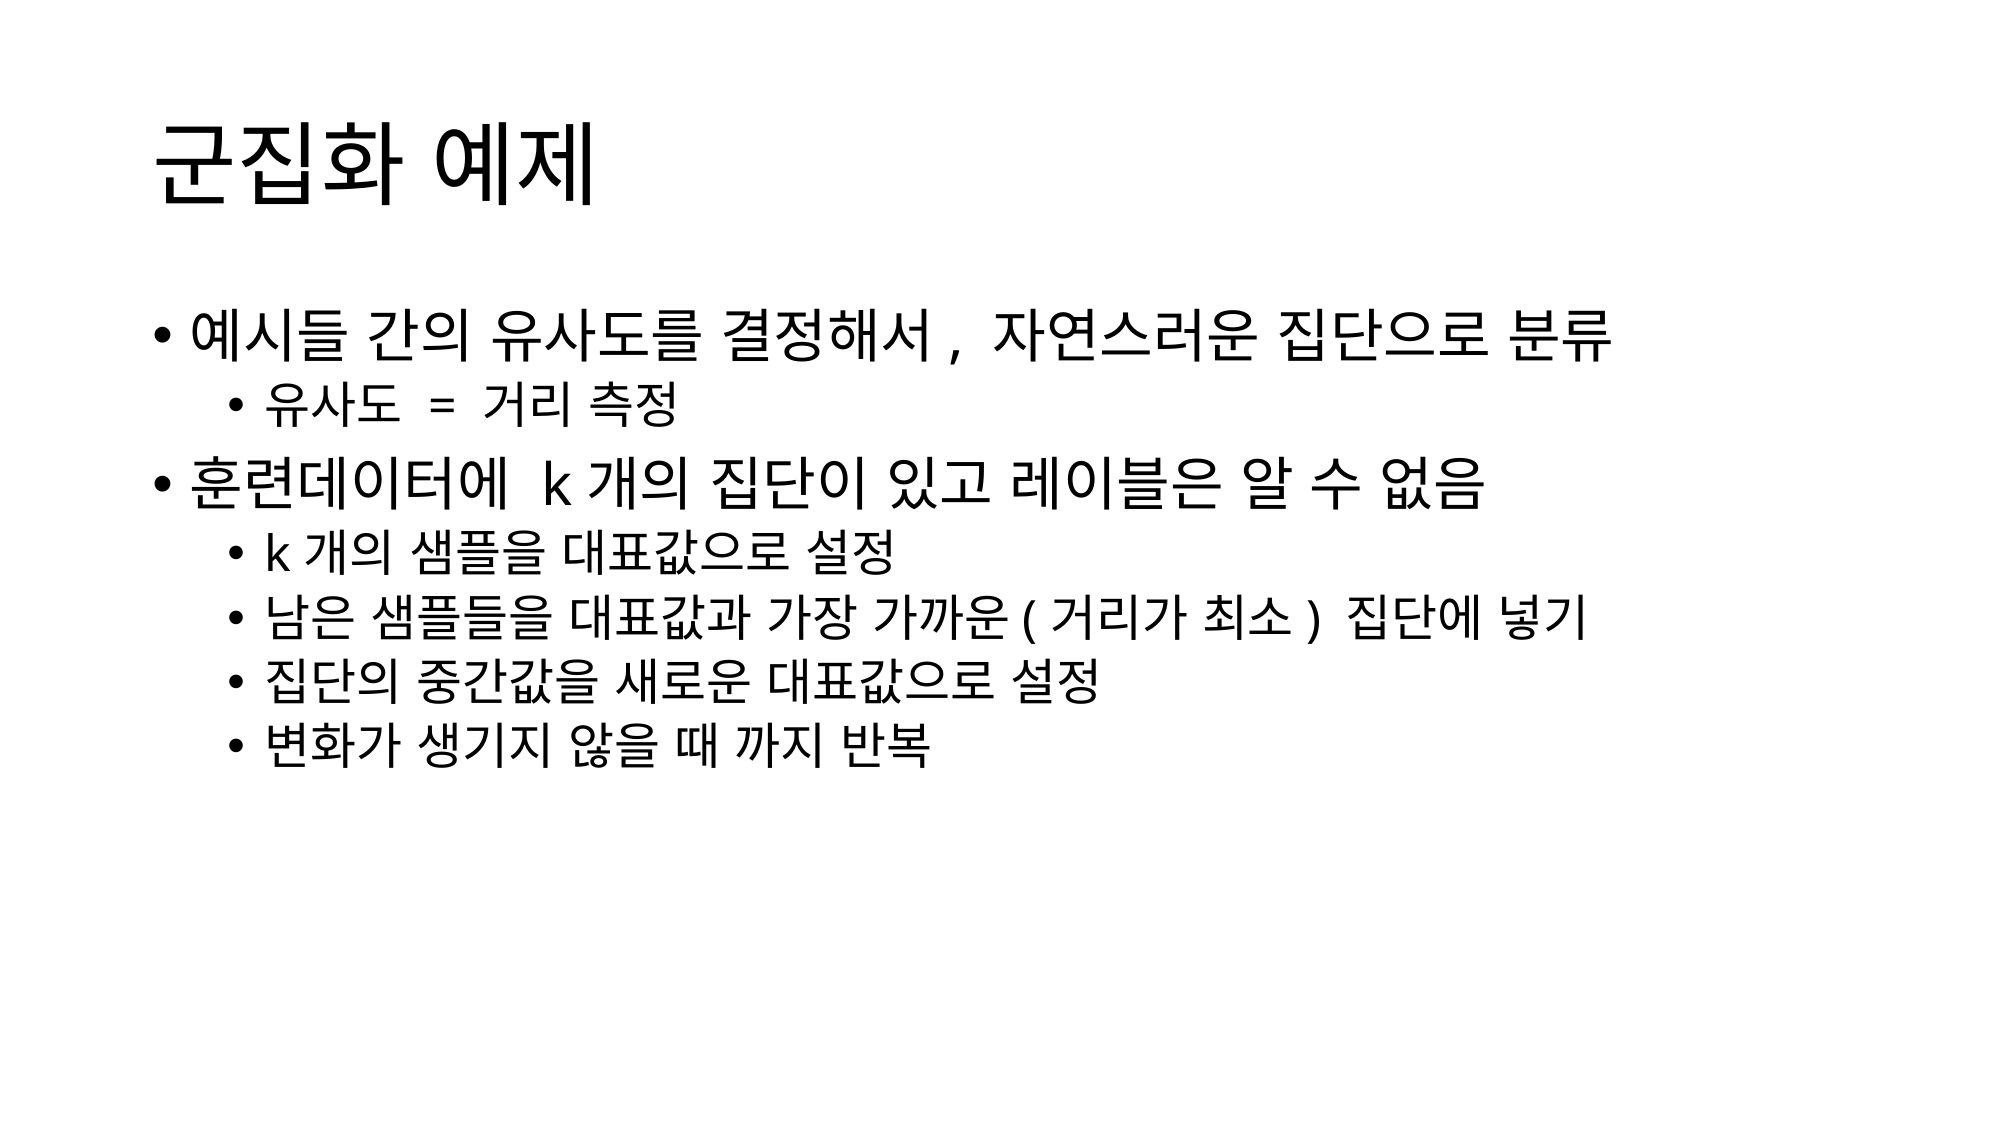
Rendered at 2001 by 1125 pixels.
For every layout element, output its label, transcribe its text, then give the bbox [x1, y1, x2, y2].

title 군집화 예제 [137, 59, 1863, 278]
list 예시들 간의 유사도를 결정해서, 자연스러운 집단으로 분류 유사도 = 거리 측정 훈련데이터에 k개의 집단이 있고 레이블은 알 수 없음 k개의 샘플을 대표값으로 설정 남은 샘플들을 대표값과 가장 가까운(거리가 최소) 집단에 넣기 집단의 중간값을 새로운 대표값으로 설정 변화가 생기지 않을 때 까지 반복 [137, 299, 1863, 1014]
